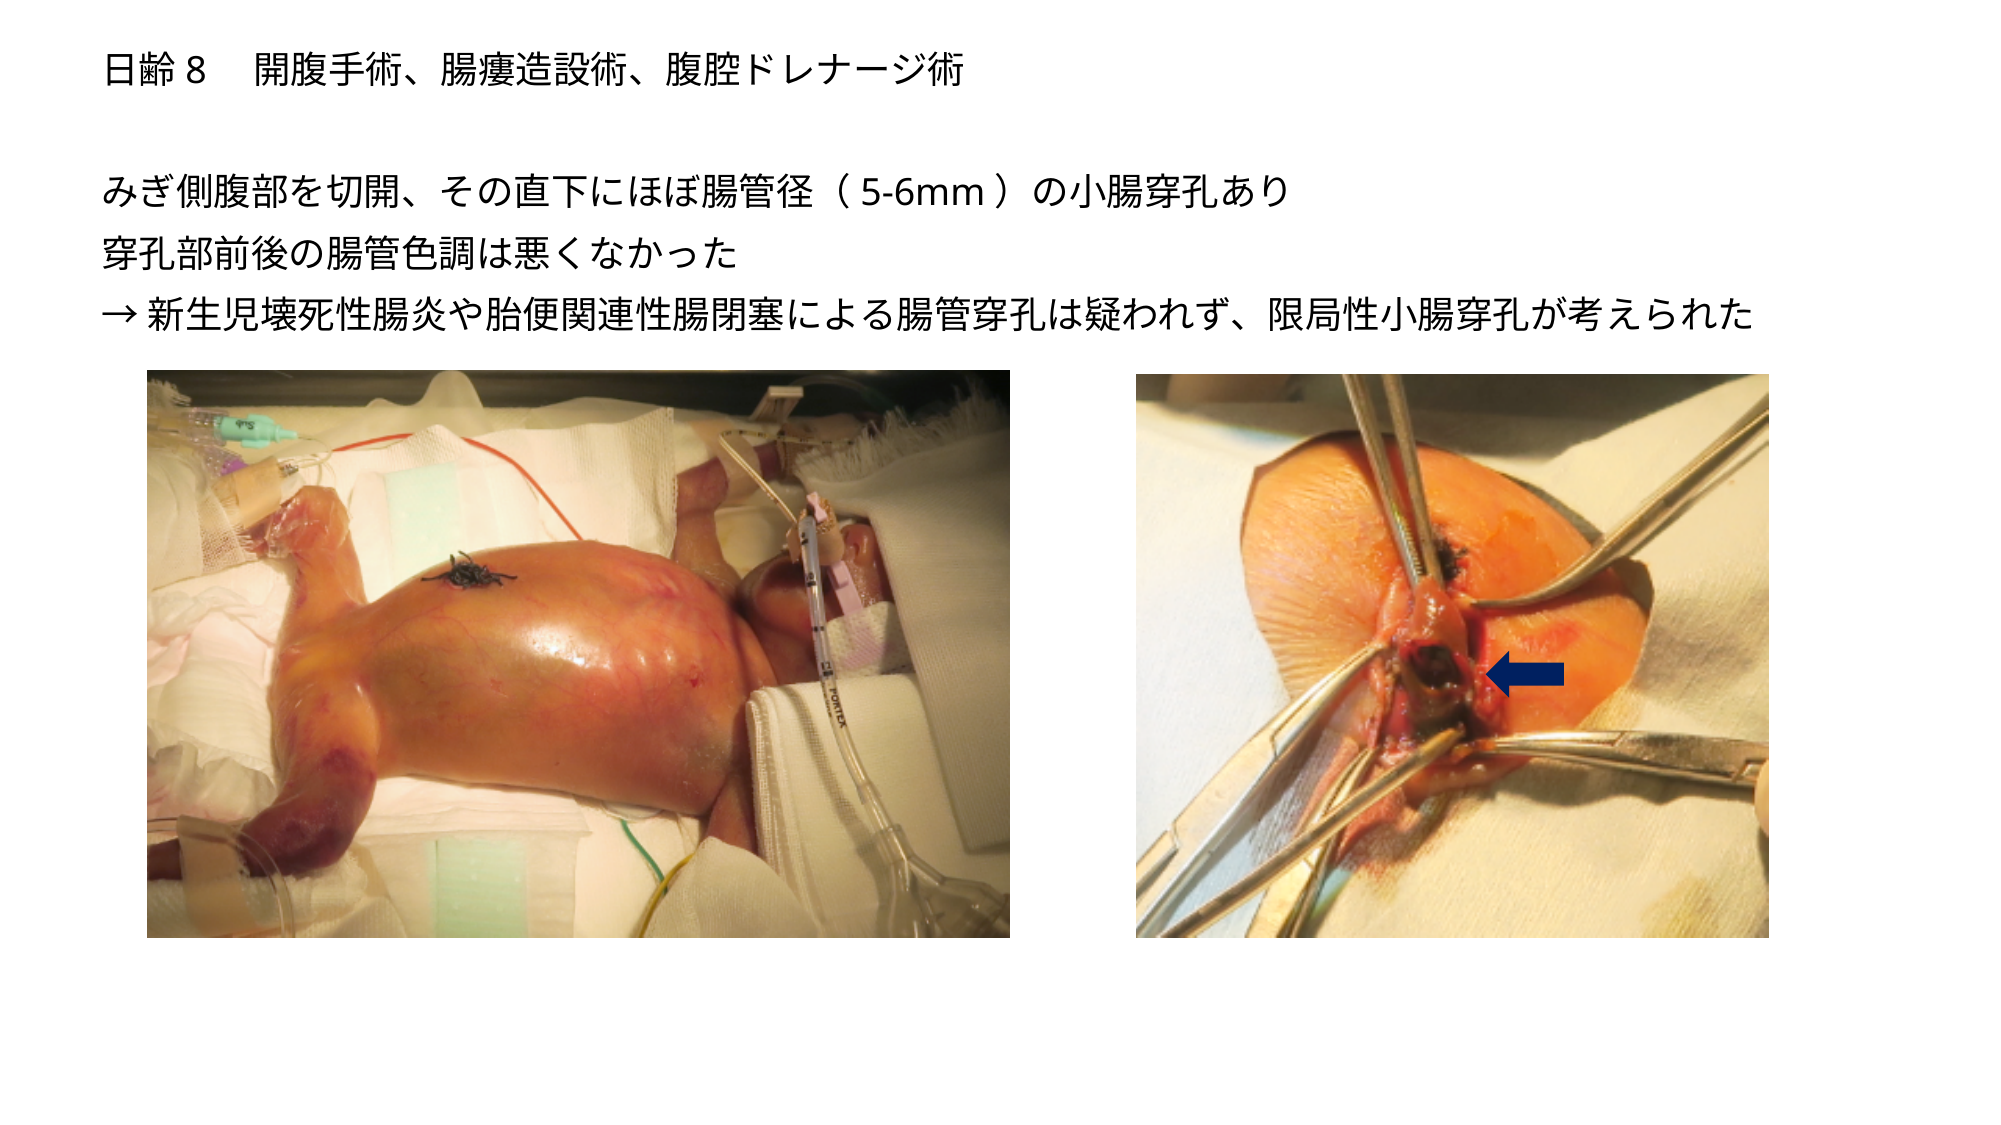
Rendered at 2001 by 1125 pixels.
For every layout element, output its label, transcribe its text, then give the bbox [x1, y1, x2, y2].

text_box 日齢8 開腹手術、腸瘻造設術、腹腔ドレナージ術 みぎ側腹部を切開、その直下にほぼ腸管径（5-6mm）の小腸穿孔あり 穿孔部前後の腸管色調は悪くなかった →新生児壊死性腸炎や胎便関連性腸閉塞による腸管穿孔は疑われず、限局性小腸穿孔が考えられた [86, 43, 1842, 368]
picture [1136, 374, 1769, 939]
picture [147, 370, 1010, 939]
